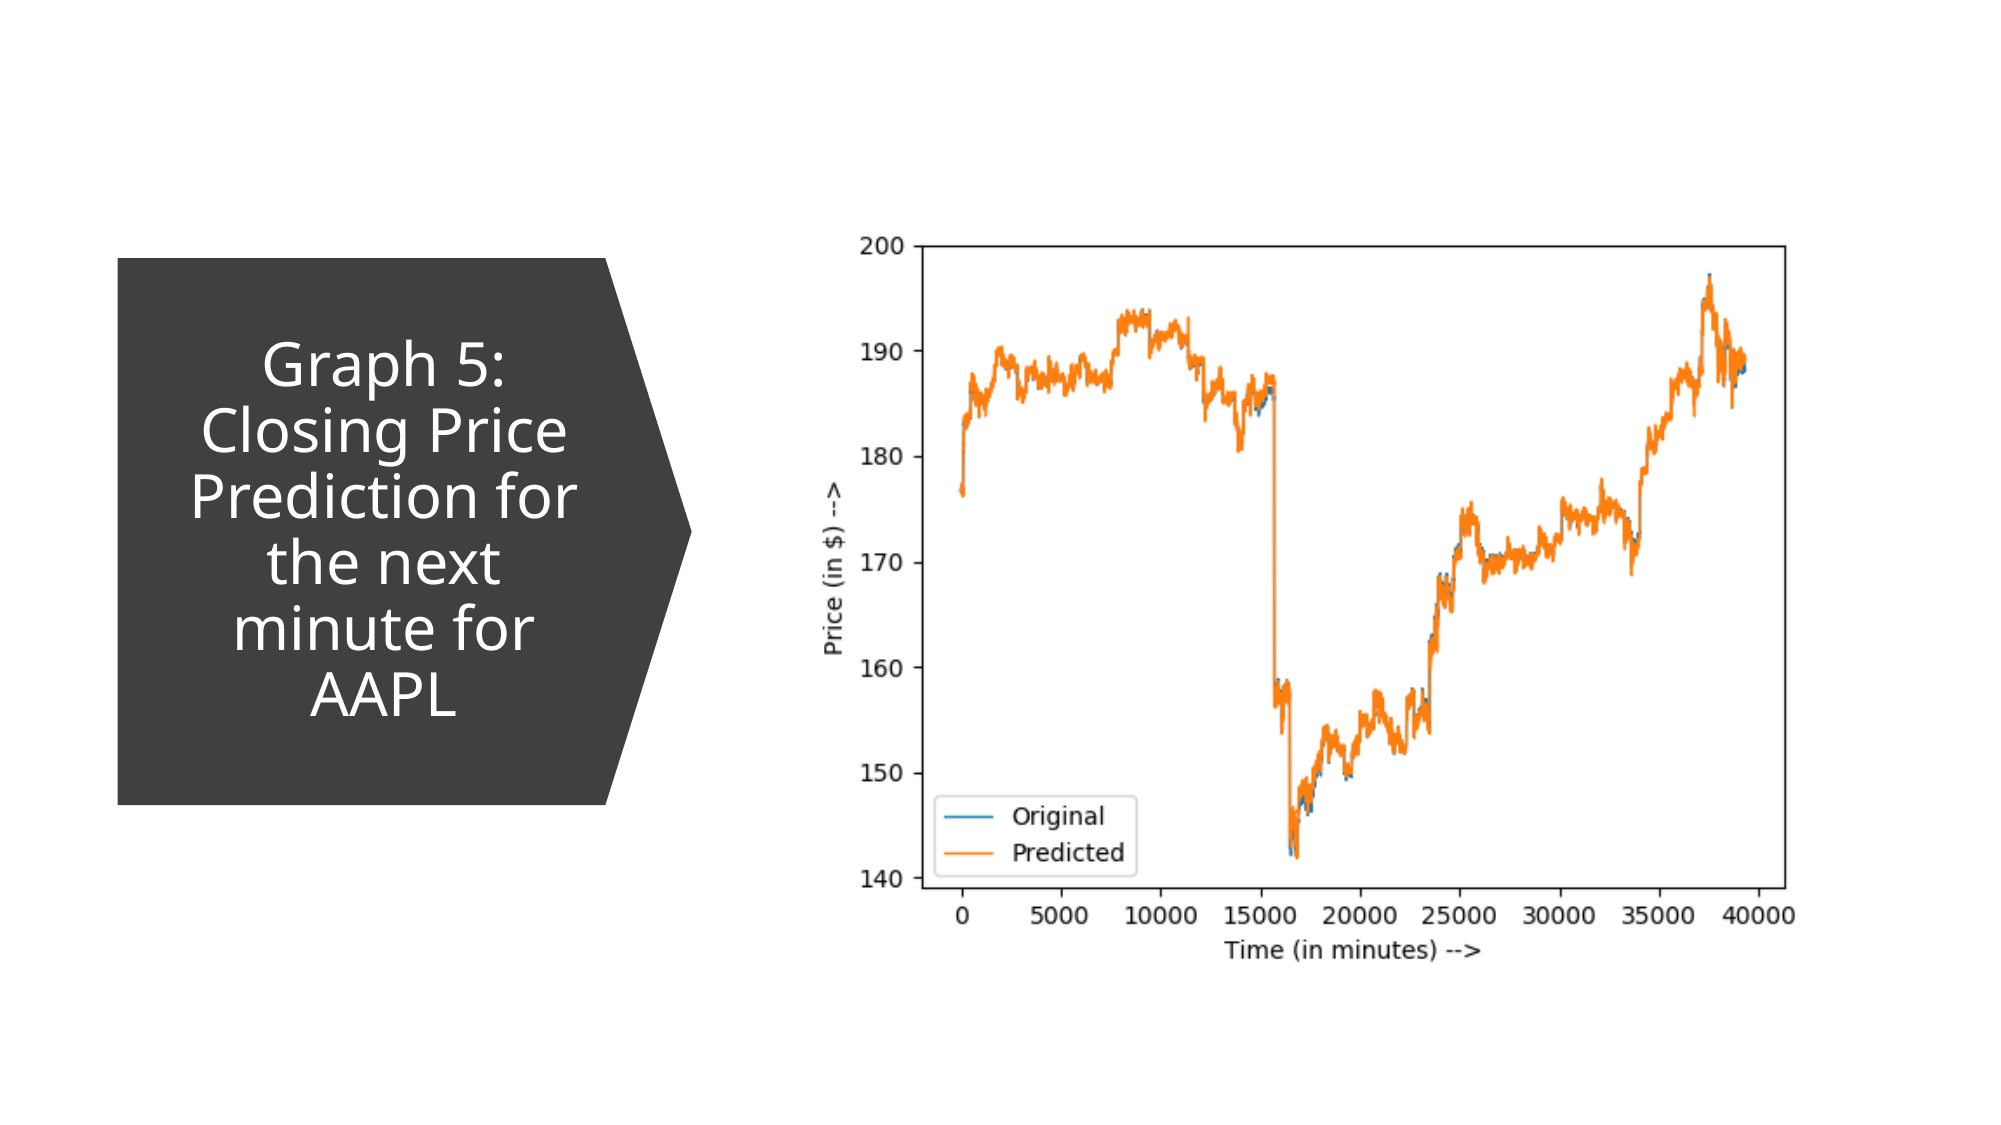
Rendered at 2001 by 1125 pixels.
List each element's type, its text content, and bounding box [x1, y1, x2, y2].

text_box [116, 257, 693, 807]
picture [783, 145, 1896, 980]
title Graph 5: Closing Price Prediction for the next minute for AAPL [168, 322, 601, 741]
